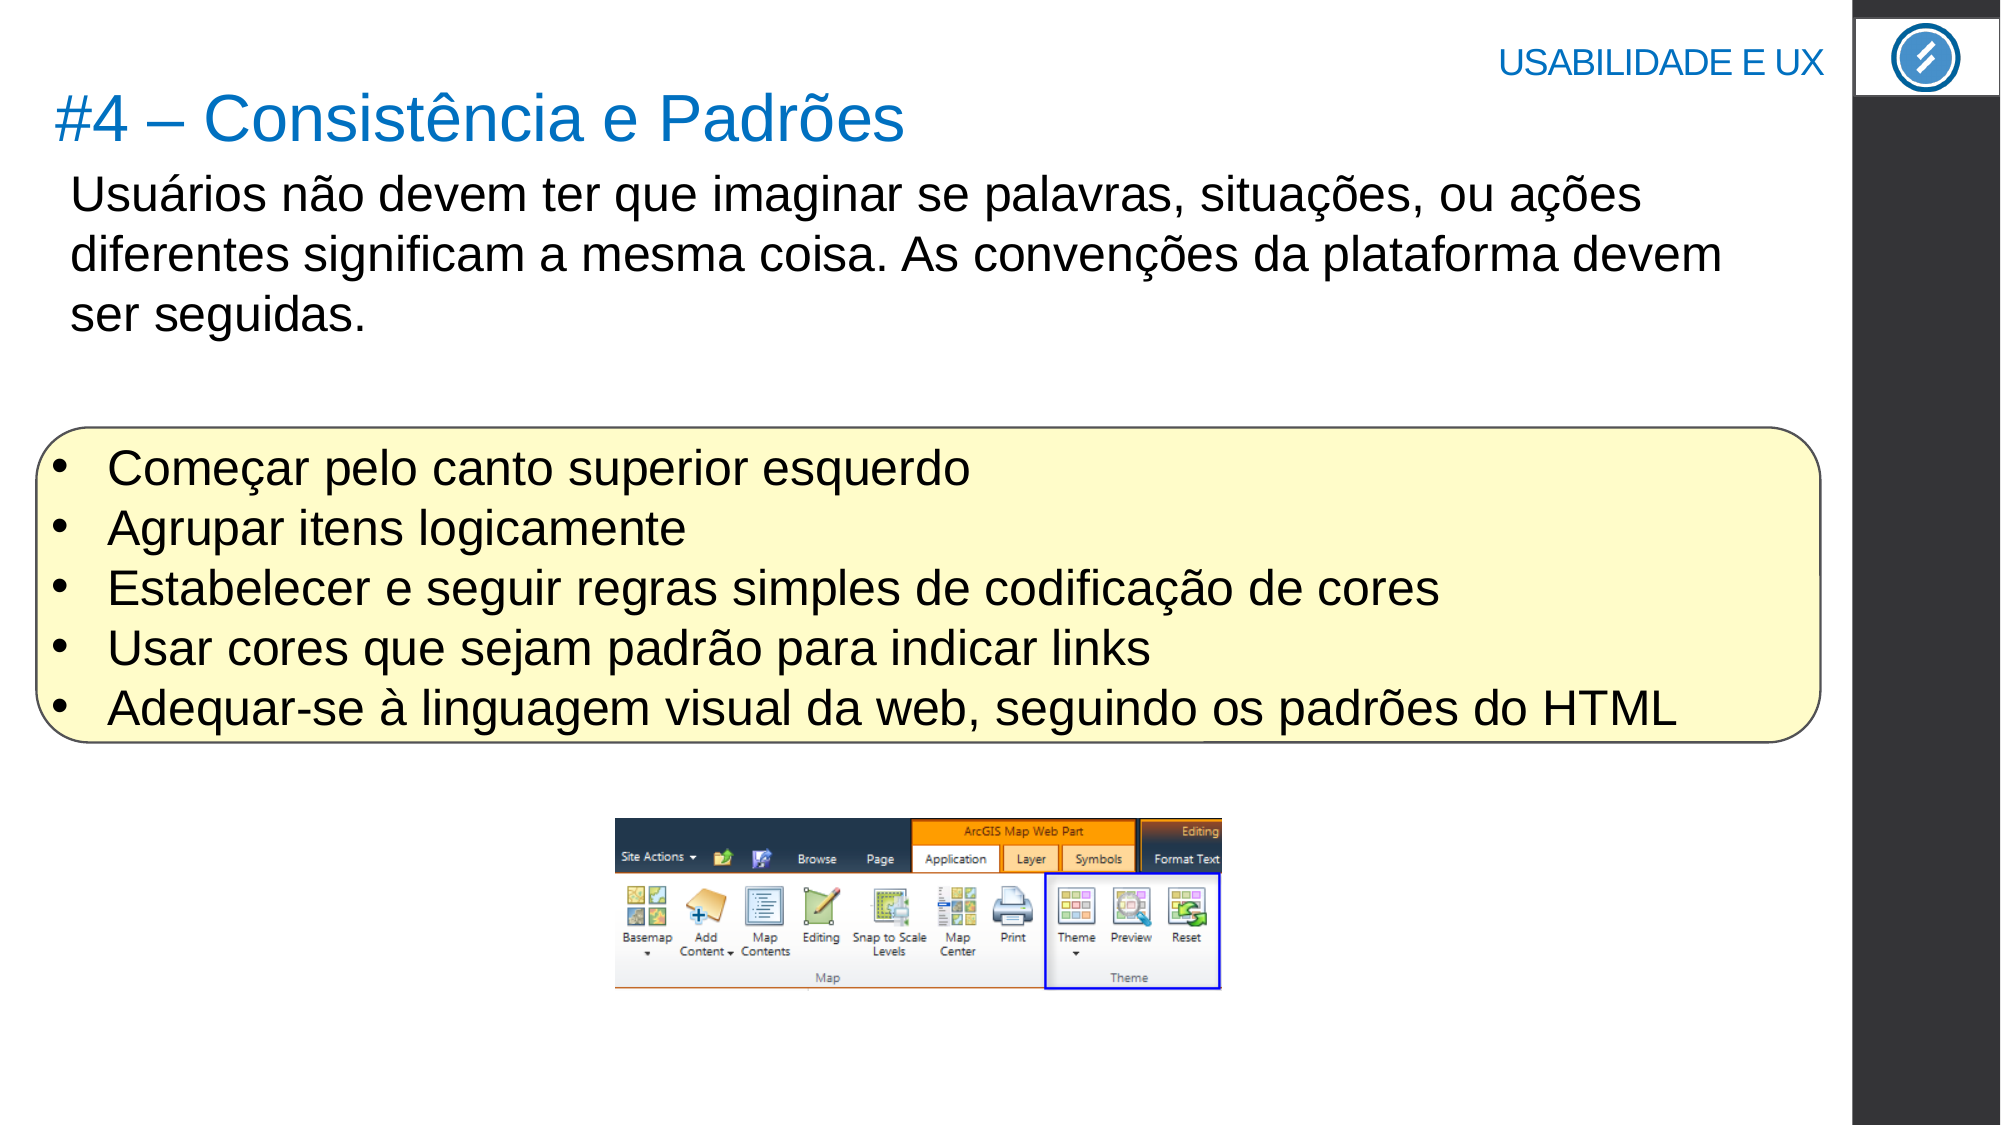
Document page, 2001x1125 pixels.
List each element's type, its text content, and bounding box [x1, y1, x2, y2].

picture [1890, 23, 1963, 93]
text_box [1801, 437, 1822, 733]
text_box Usuários não devem ter que imaginar se palavras, situações, ou ações diferentes significam a mesma coisa. As convenções da plataforma devem ser seguidas. [55, 154, 1821, 349]
text_box #4 – Consistência e Padrões [40, 67, 923, 162]
picture [615, 818, 1223, 991]
text_box Começar pelo canto superior esquerdo Agrupar itens logicamente Estabelecer e seguir regras simples de codificação de cores Usar cores que sejam padrão para indicar links Adequar-se à linguagem visual da web, seguindo os padrões do HTML [36, 428, 1801, 743]
text_box [1853, 17, 2000, 97]
title Usabilidade e ux [1357, 29, 1841, 91]
